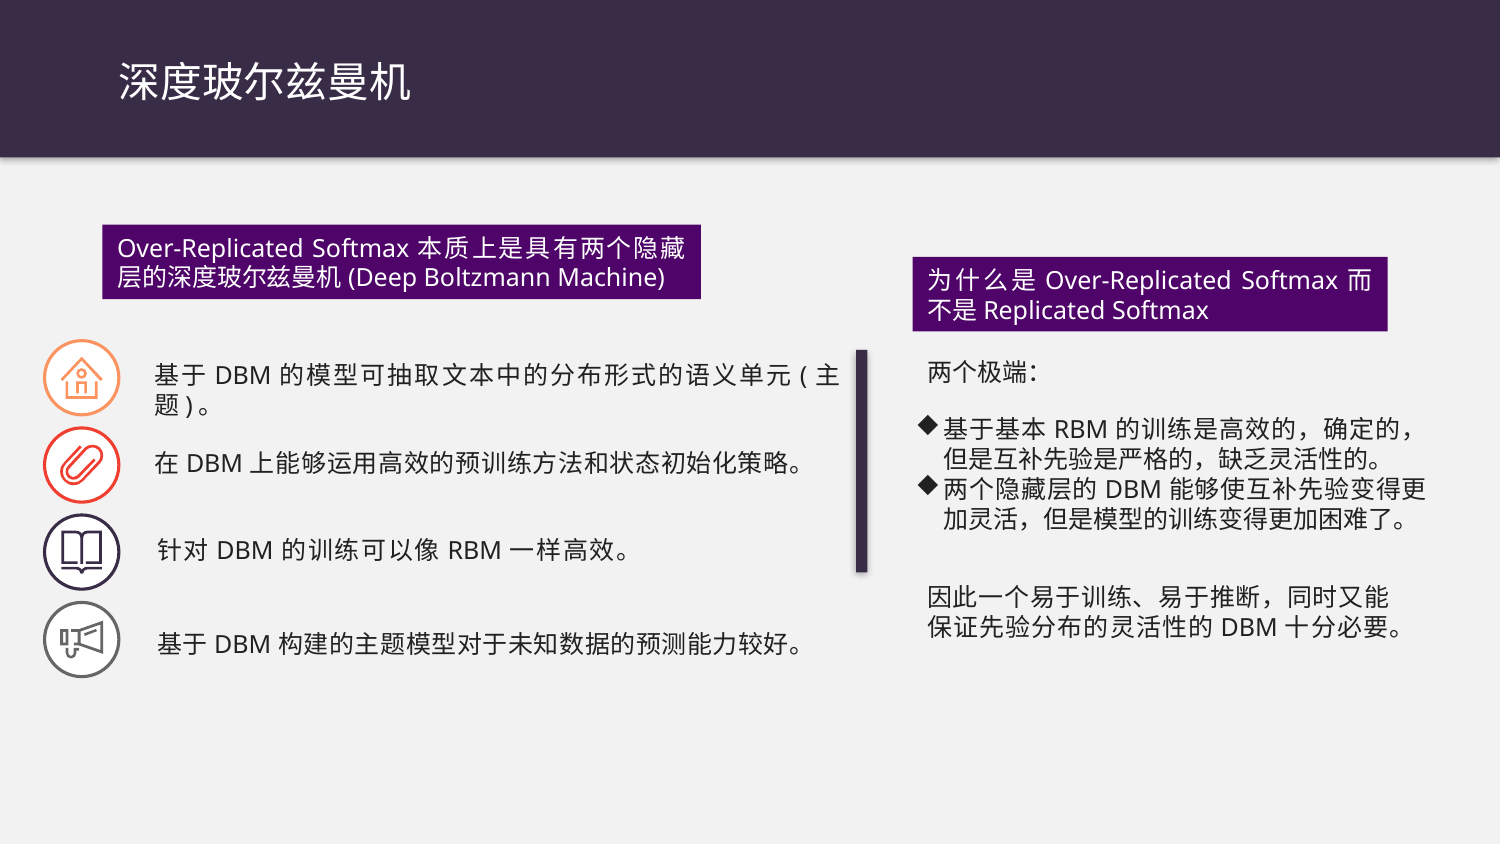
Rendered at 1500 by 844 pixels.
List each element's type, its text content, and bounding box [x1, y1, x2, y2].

text_box 基于DBM构建的主题模型对于未知数据的预测能力较好。 [142, 620, 805, 666]
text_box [60, 356, 103, 400]
text_box [0, 0, 1500, 158]
text_box [42, 338, 121, 417]
text_box 在DBM上能够运用高效的预训练方法和状态初始化策略。 [139, 439, 805, 485]
text_box [60, 444, 104, 486]
text_box [42, 425, 121, 505]
text_box 针对DBM的训练可以像RBM一样高效。 [142, 527, 632, 572]
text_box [61, 530, 103, 574]
text_box 因此一个易于训练、易于推断，同时又能保证先验分布的灵活性的DBM十分必要。 [912, 573, 1404, 649]
text_box 基于基本RBM的训练是高效的，确定的，但是互补先验是严格的，缺乏灵活性的。 两个隐藏层的DBM能够使互补先验变得更加灵活，但是模型的训练变得更加困难了。 [900, 406, 1442, 542]
text_box 深度玻尔兹曼机 [103, 48, 426, 114]
text_box [855, 349, 868, 573]
text_box Over-Replicated Softmax本质上是具有两个隐藏层的深度玻尔兹曼机(Deep Boltzmann Machine) [102, 224, 701, 300]
text_box 为什么是Over-Replicated Softmax而不是Replicated Softmax [912, 256, 1388, 332]
text_box [42, 600, 121, 679]
text_box 基于DBM的模型可抽取文本中的分布形式的语义单元(主题)。 [139, 352, 851, 427]
text_box [42, 512, 121, 592]
text_box 两个极端： [912, 348, 1500, 394]
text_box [59, 620, 104, 659]
